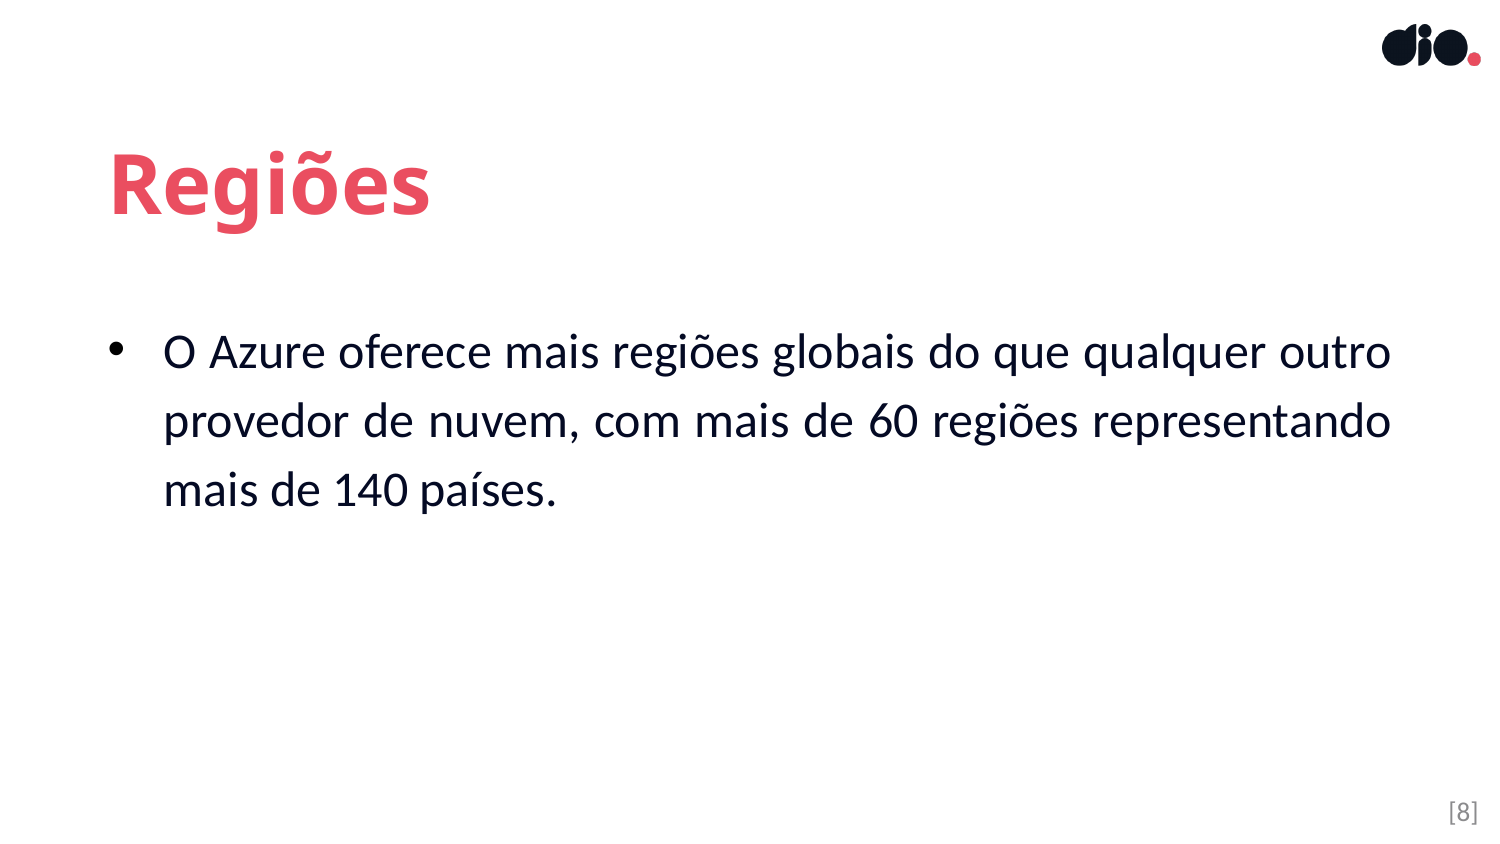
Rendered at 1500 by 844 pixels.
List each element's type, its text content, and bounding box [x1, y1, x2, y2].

text_box O Azure oferece mais regiões globais do que qualquer outro provedor de nuvem, com mais de 60 regiões representando mais de 140 países. [92, 259, 1408, 566]
slide_number [8] [1403, 779, 1494, 844]
text_box Regiões [92, 104, 1408, 243]
picture [1382, 24, 1481, 66]
